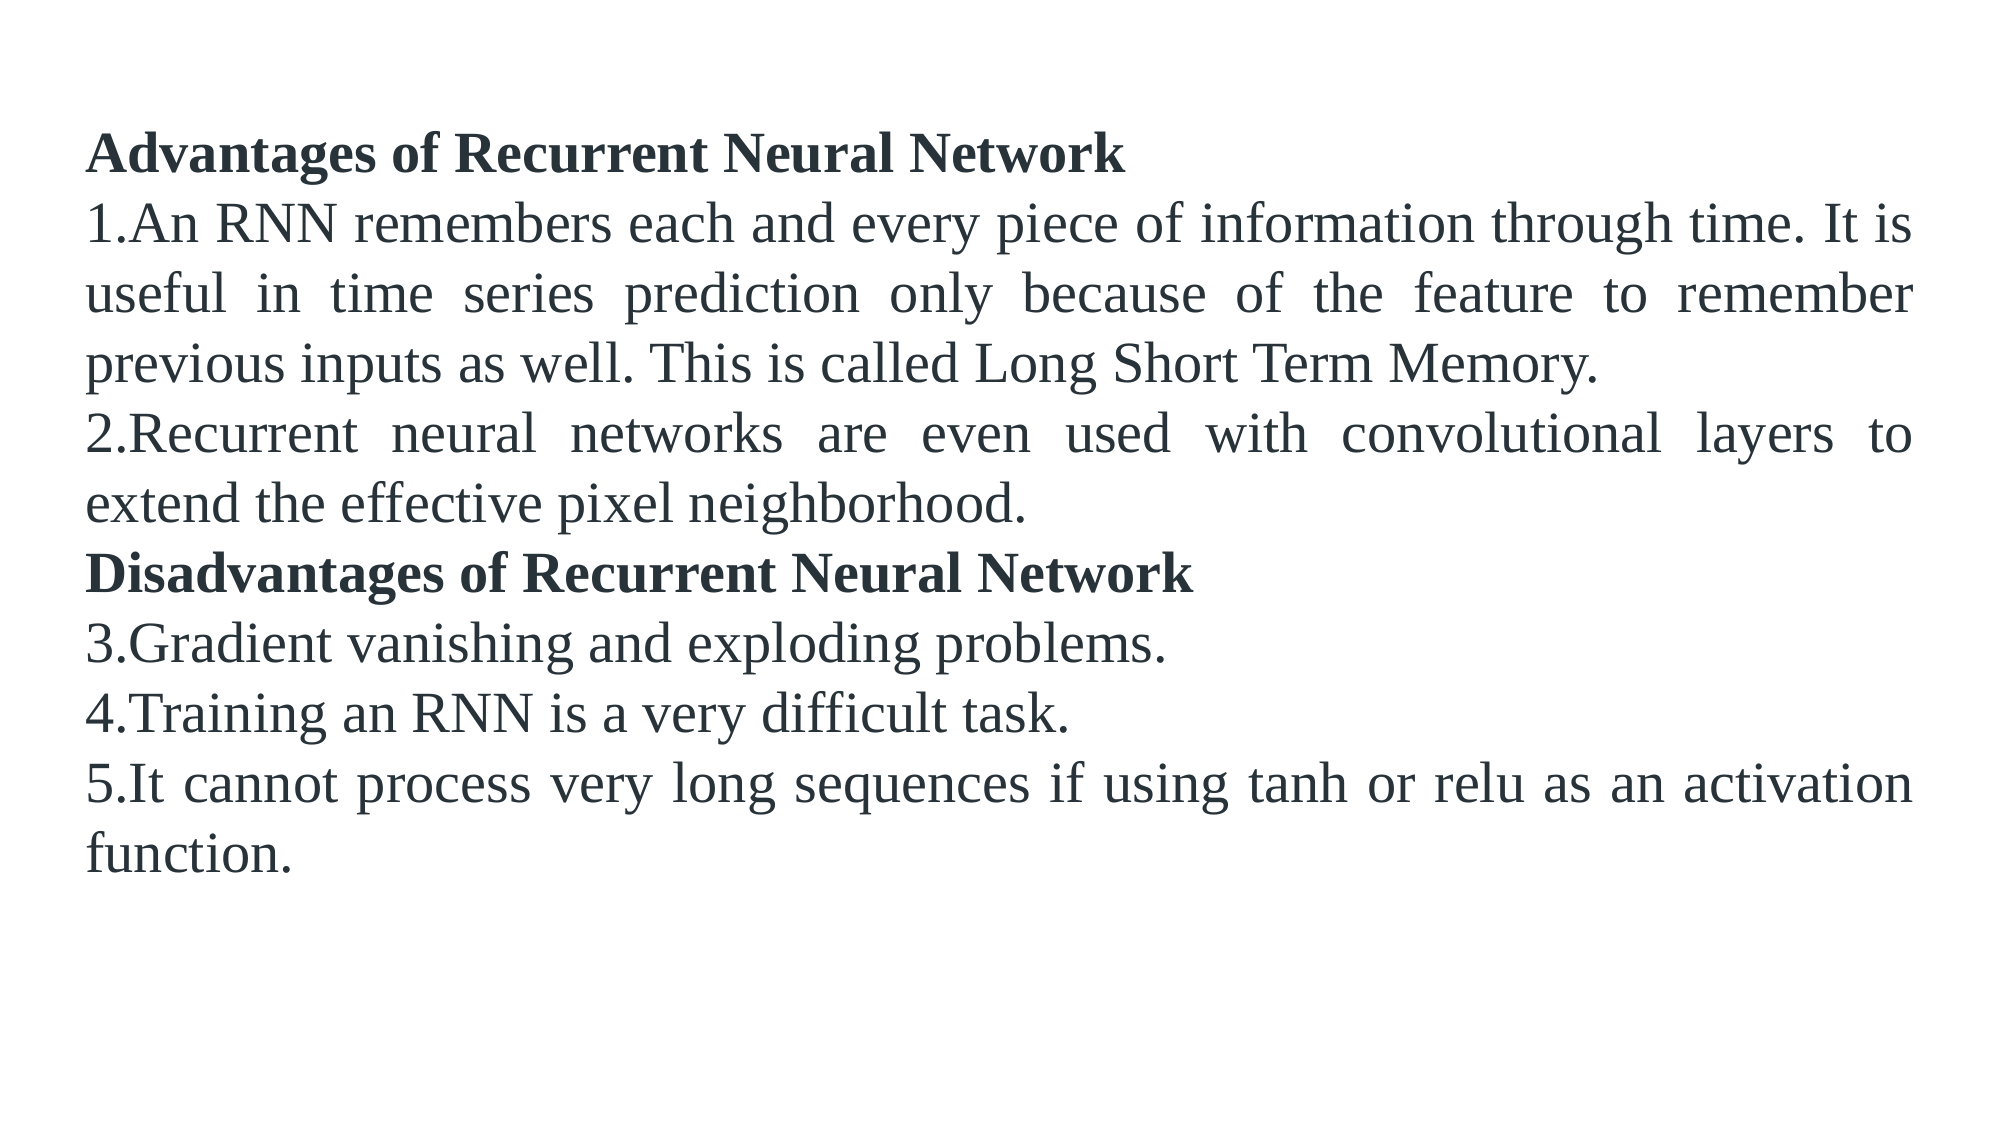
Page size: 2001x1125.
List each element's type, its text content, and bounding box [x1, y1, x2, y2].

text_box Advantages of Recurrent Neural Network An RNN remembers each and every piece of information through time. It is useful in time series prediction only because of the feature to remember previous inputs as well. This is called Long Short Term Memory. Recurrent neural networks are even used with convolutional layers to extend the effective pixel neighborhood. Disadvantages of Recurrent Neural Network Gradient vanishing and exploding problems. Training an RNN is a very difficult task. It cannot process very long sequences if using tanh or relu as an activation function. [70, 106, 1930, 892]
